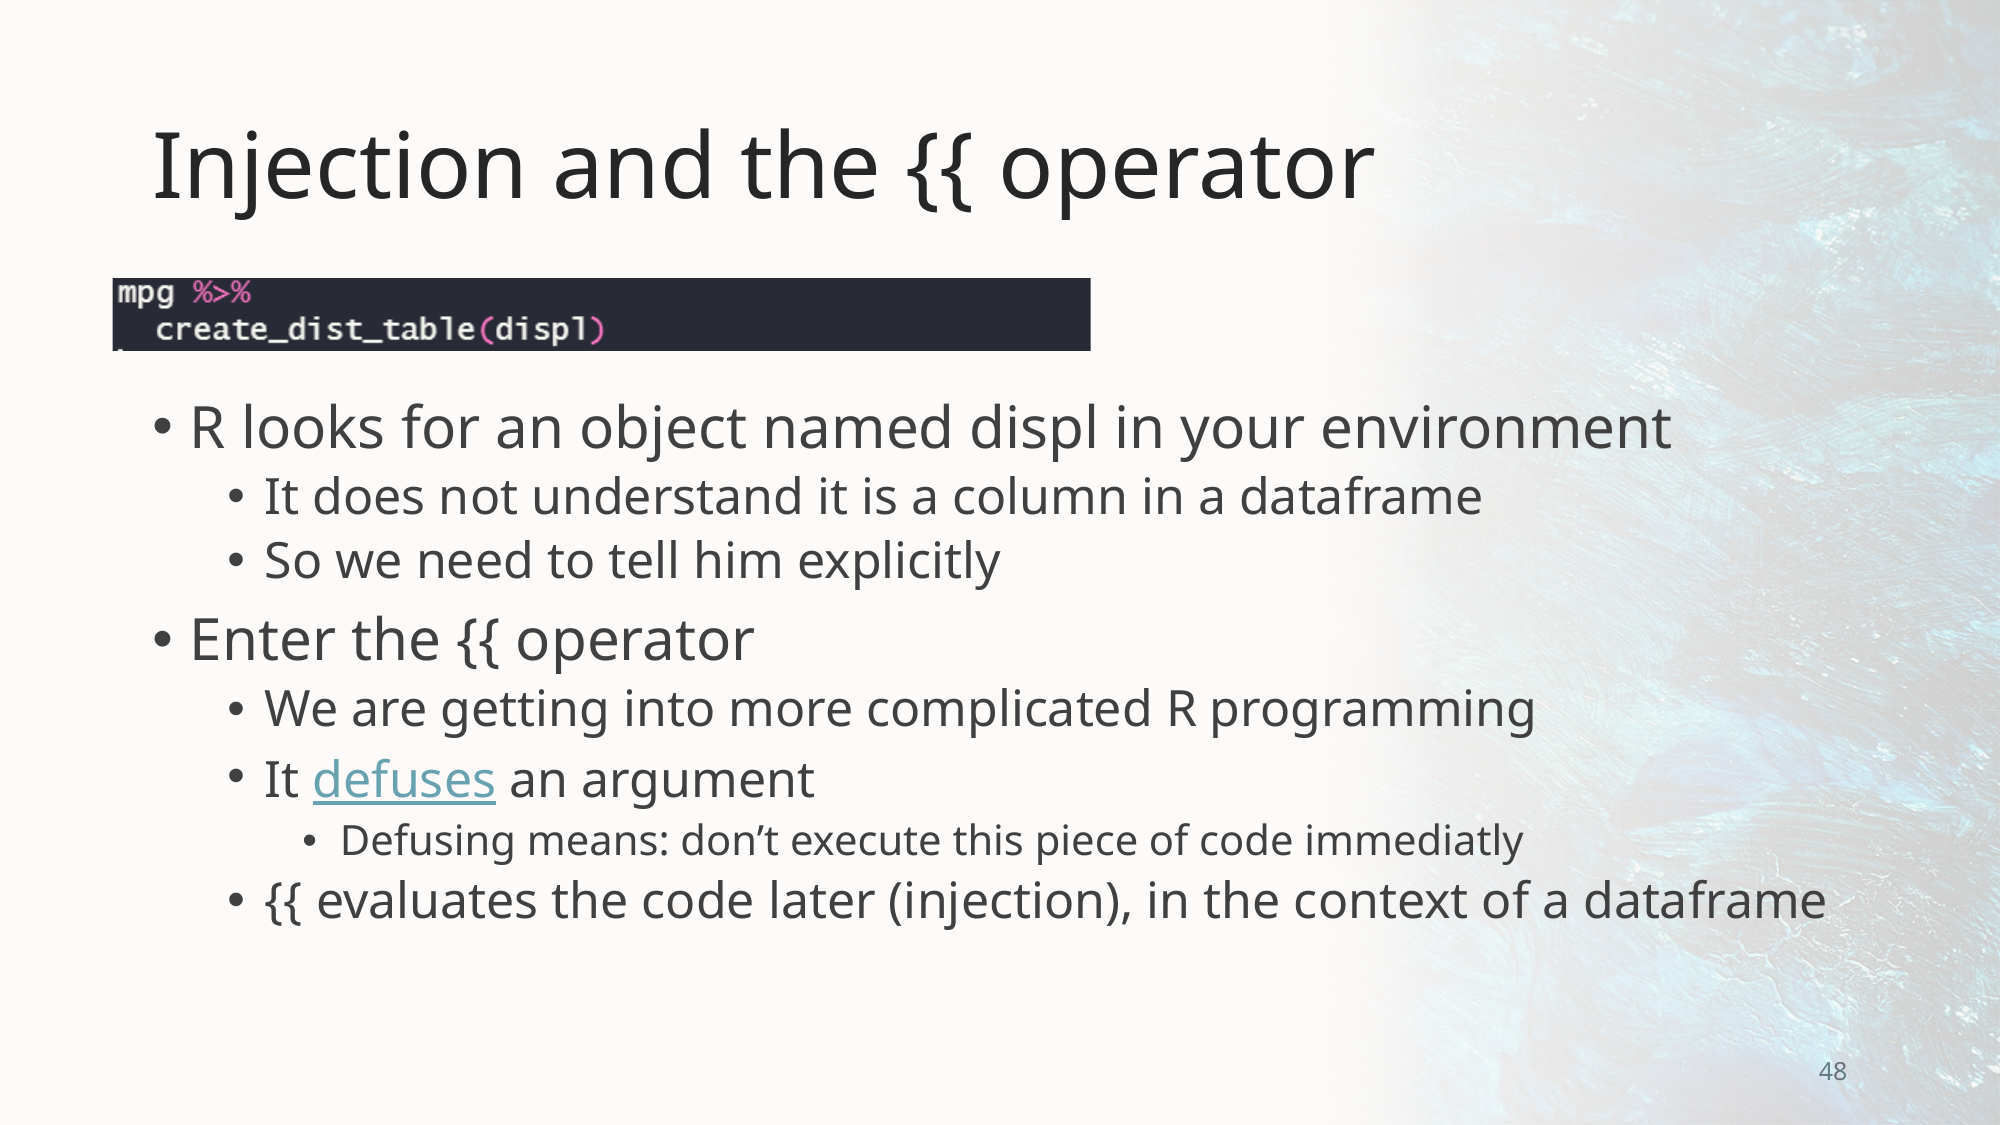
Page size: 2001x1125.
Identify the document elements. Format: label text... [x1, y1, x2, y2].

title Injection and the {{ operator [137, 59, 1286, 278]
picture [1286, 0, 2000, 1125]
list R looks for an object named displ in your environment It does not understand it is a column in a dataframe So we need to tell him explicitly Enter the {{ operator We are getting into more complicated R programming It defuses an argument Defusing means: don’t execute this piece of code immediatly {{ evaluates the code later (injection), in the context of a dataframe [137, 299, 1286, 1014]
picture [112, 277, 1092, 352]
